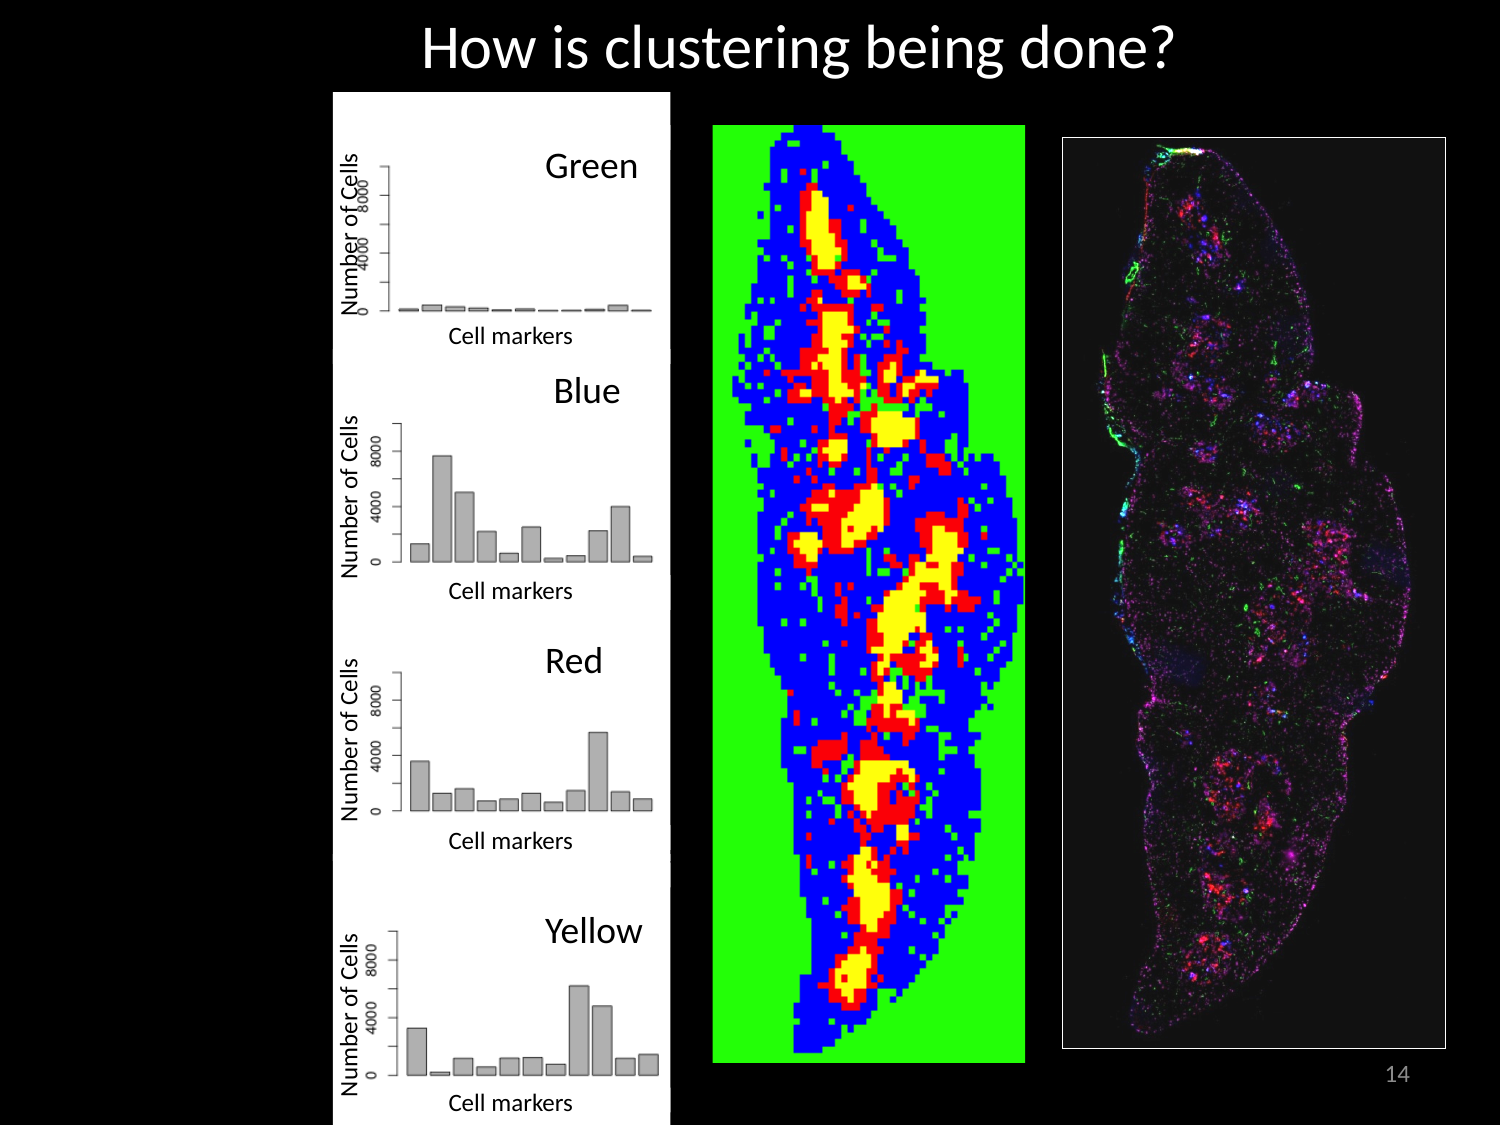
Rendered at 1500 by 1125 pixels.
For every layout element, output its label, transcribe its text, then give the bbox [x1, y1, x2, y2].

picture [712, 125, 1026, 133]
picture [399, 437, 1062, 751]
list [1062, 137, 1446, 1050]
text_box Green Blue Red Yellow [674, 759, 1054, 959]
slide_number 14 [1074, 1059, 1425, 1103]
picture [712, 959, 1026, 1063]
title How is clustering being done? [125, 0, 1475, 138]
text_box Green Blue Red Yellow [674, 133, 1054, 435]
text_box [324, 92, 671, 1125]
